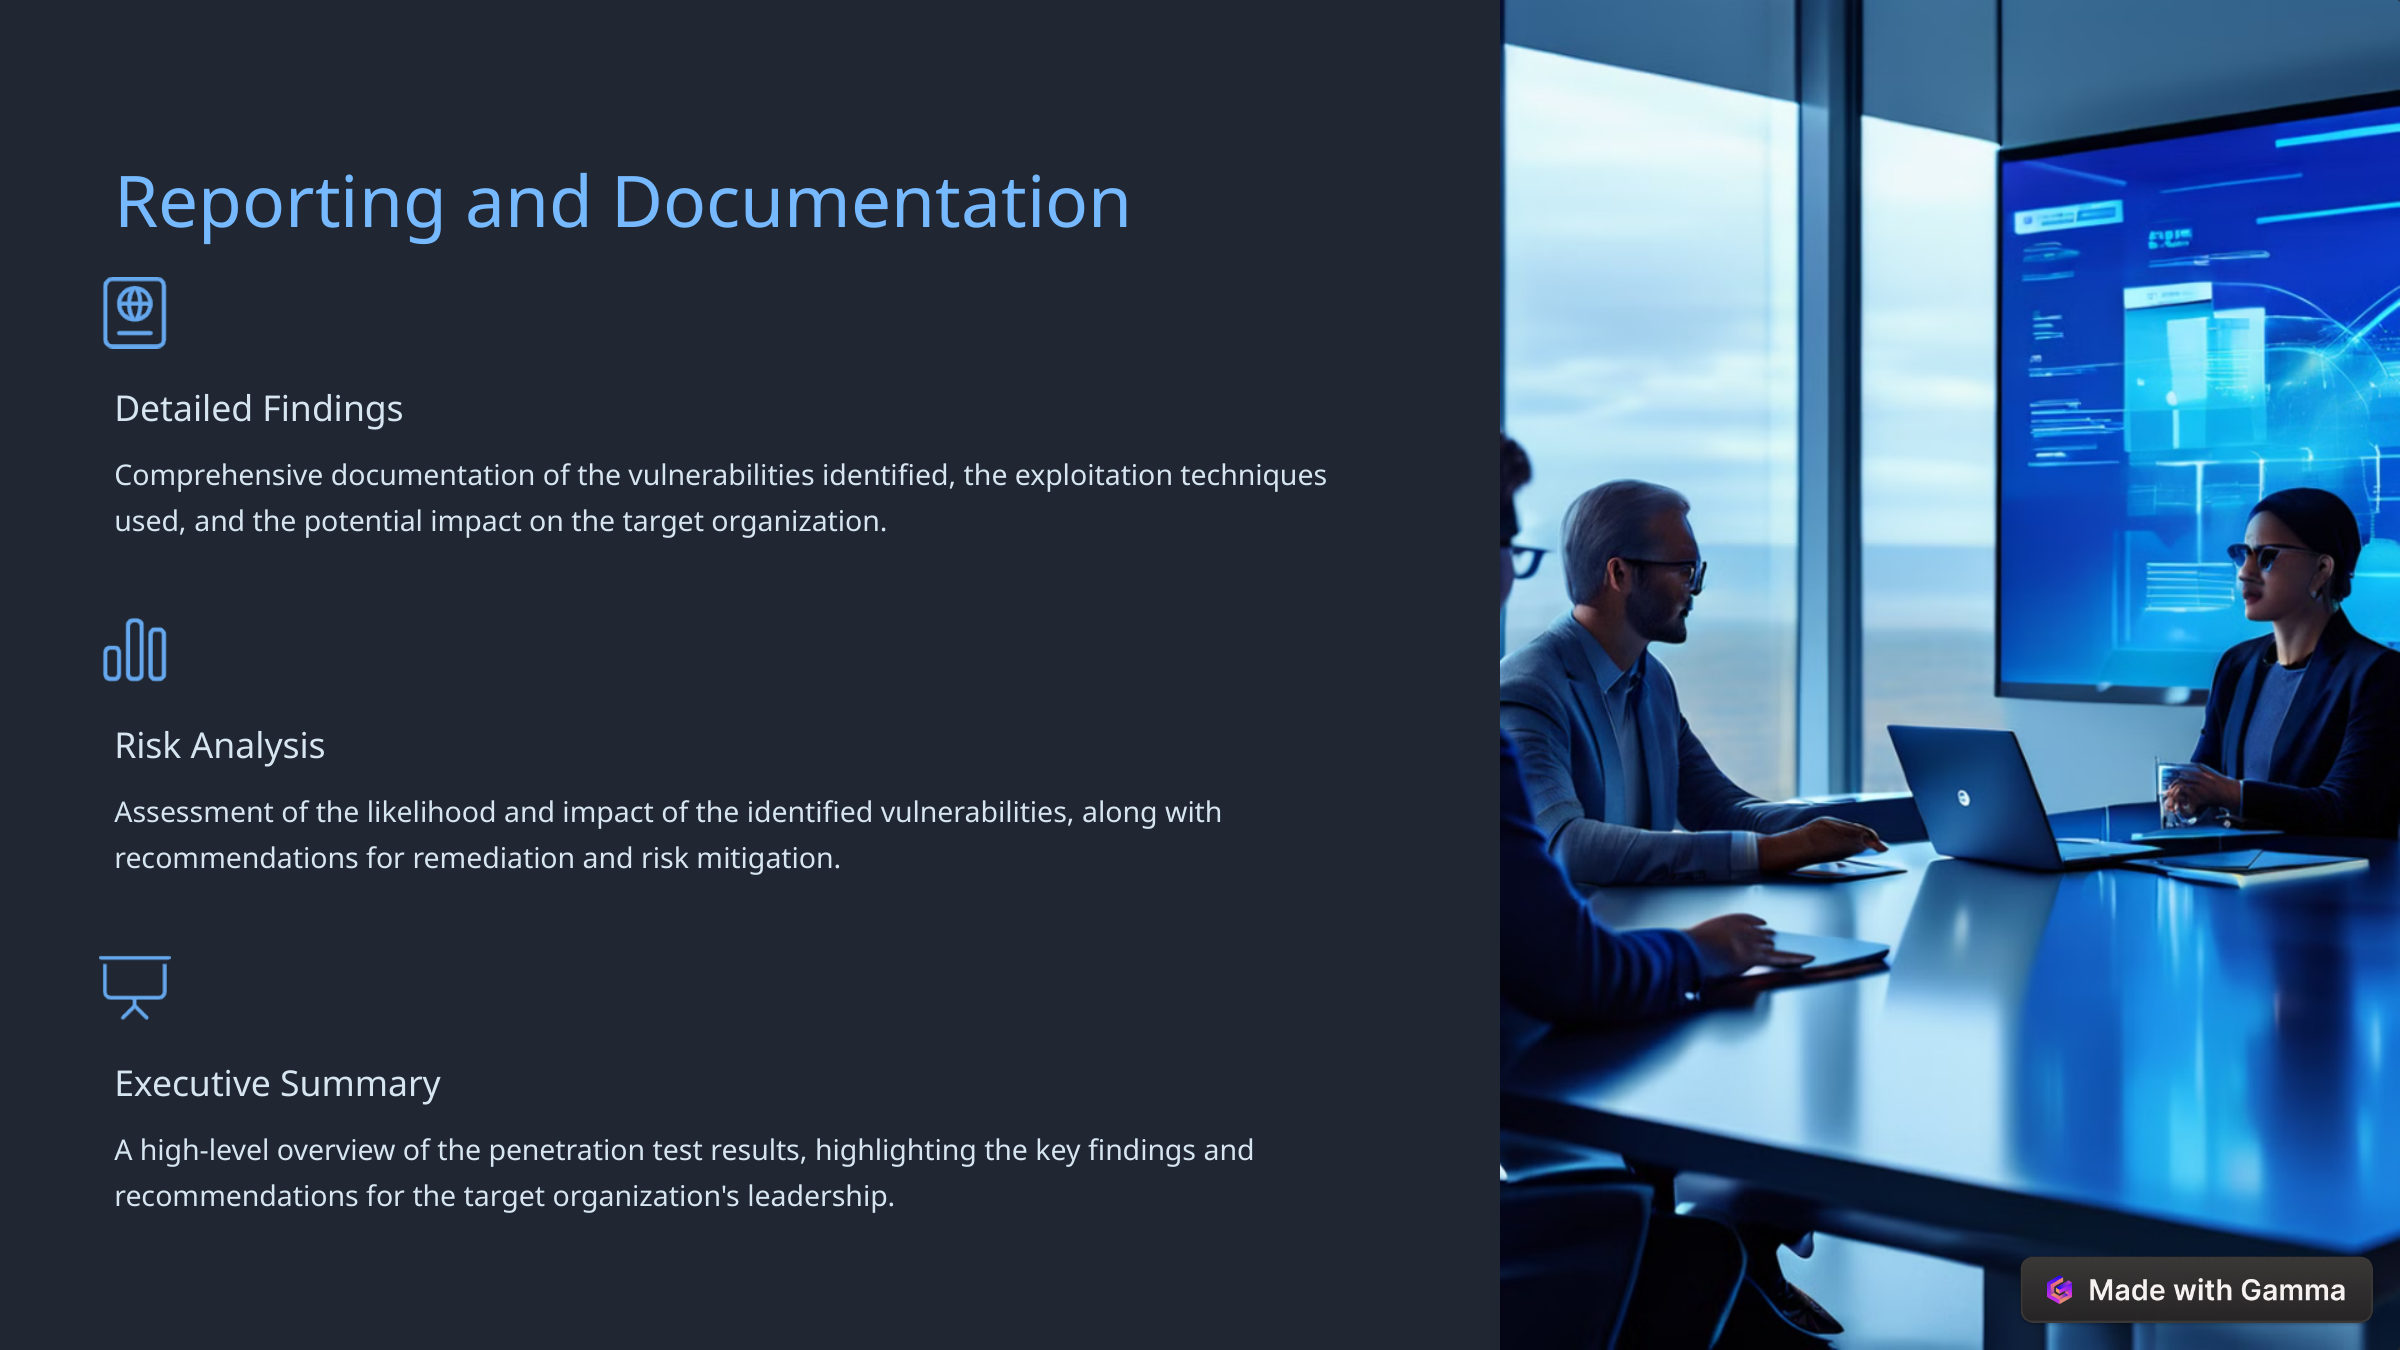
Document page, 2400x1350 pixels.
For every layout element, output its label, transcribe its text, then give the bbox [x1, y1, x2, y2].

text_box Executive Summary [99, 1051, 456, 1097]
text_box [0, 0, 1499, 1350]
picture [99, 277, 171, 349]
picture [1499, 0, 2400, 1350]
text_box Risk Analysis [99, 714, 456, 759]
text_box Reporting and Documentation [99, 145, 1112, 235]
text_box Comprehensive documentation of the vulnerabilities identified, the exploitation techniques used, and the potential impact on the target organization. [99, 438, 1401, 530]
text_box Assessment of the likelihood and impact of the identified vulnerabilities, along with recommendations for remediation and risk mitigation. [99, 775, 1401, 867]
text_box A high-level overview of the penetration test results, highlighting the key findings and recommendations for the target organization's leadership. [99, 1113, 1401, 1205]
picture [99, 952, 171, 1024]
picture [99, 614, 171, 686]
text_box Detailed Findings [99, 376, 456, 422]
